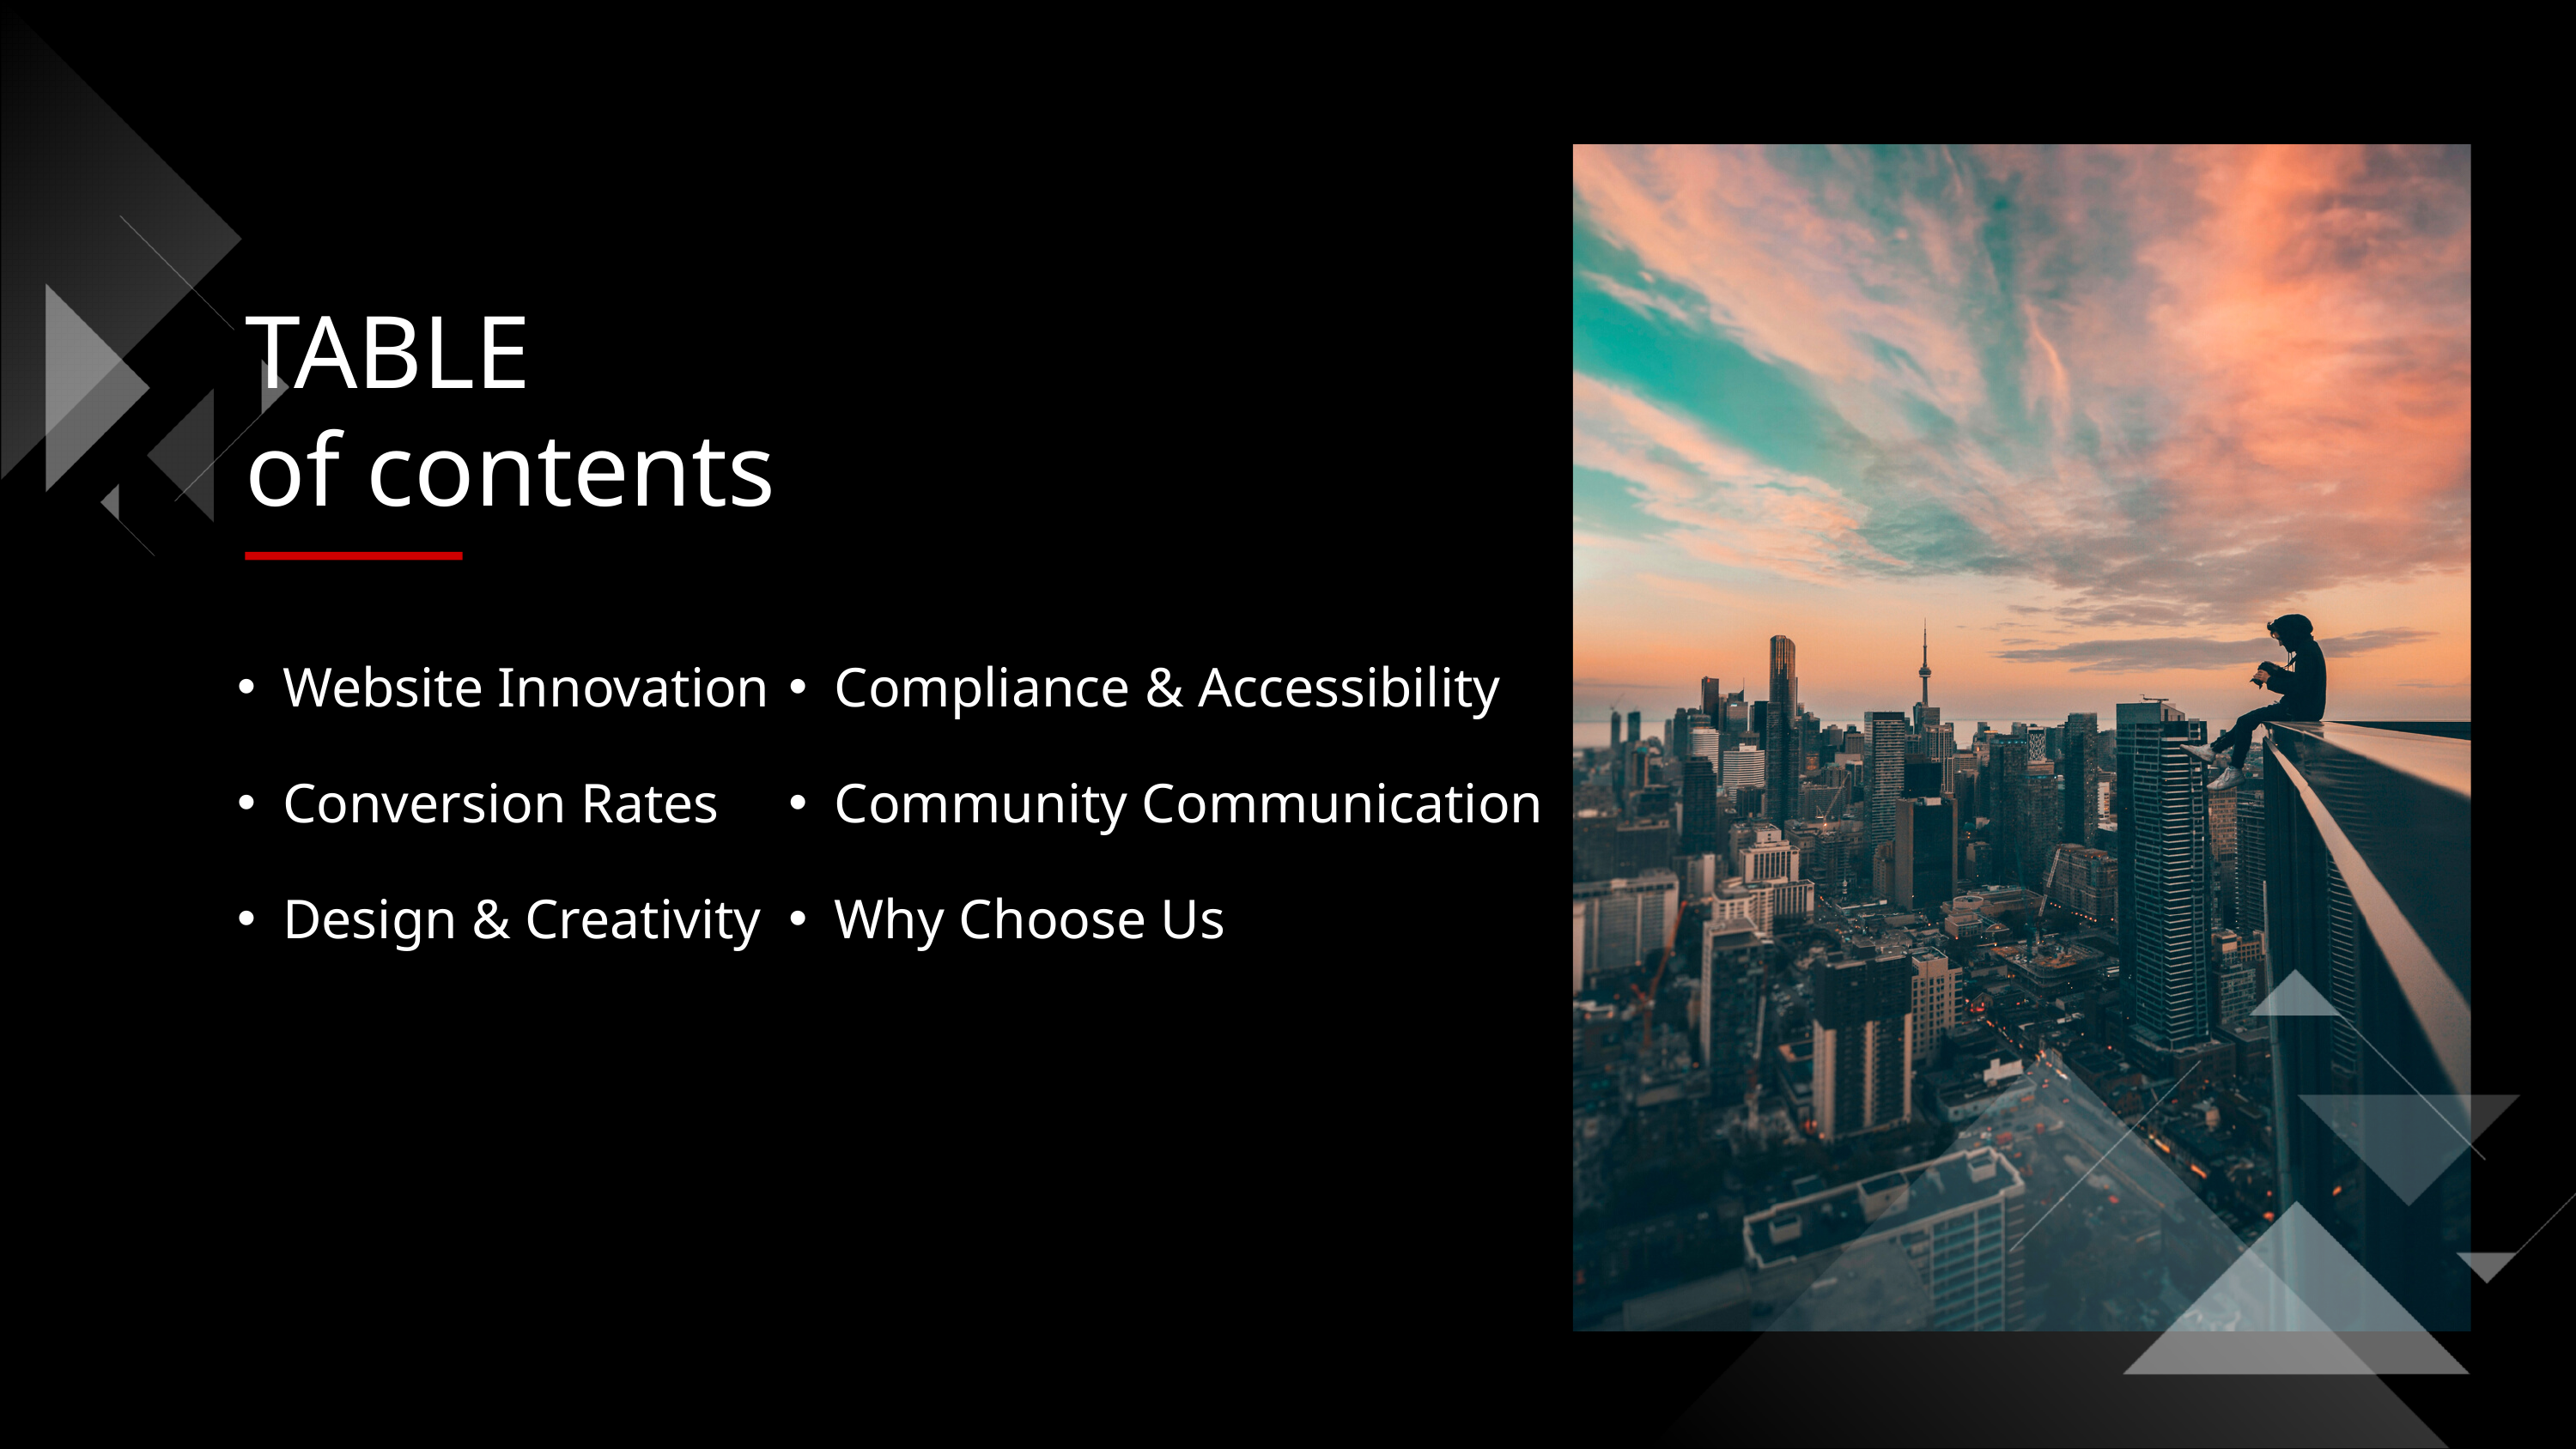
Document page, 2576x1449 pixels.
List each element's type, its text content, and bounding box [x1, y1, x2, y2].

text_box Website Innovation Conversion Rates Design & Creativity [191, 602, 743, 950]
text_box Compliance & Accessibility Community Communication Why Choose Us [743, 602, 1568, 950]
picture [1572, 144, 2576, 1449]
picture [0, 0, 290, 556]
text_box TABLE of contents [294, 289, 1288, 527]
